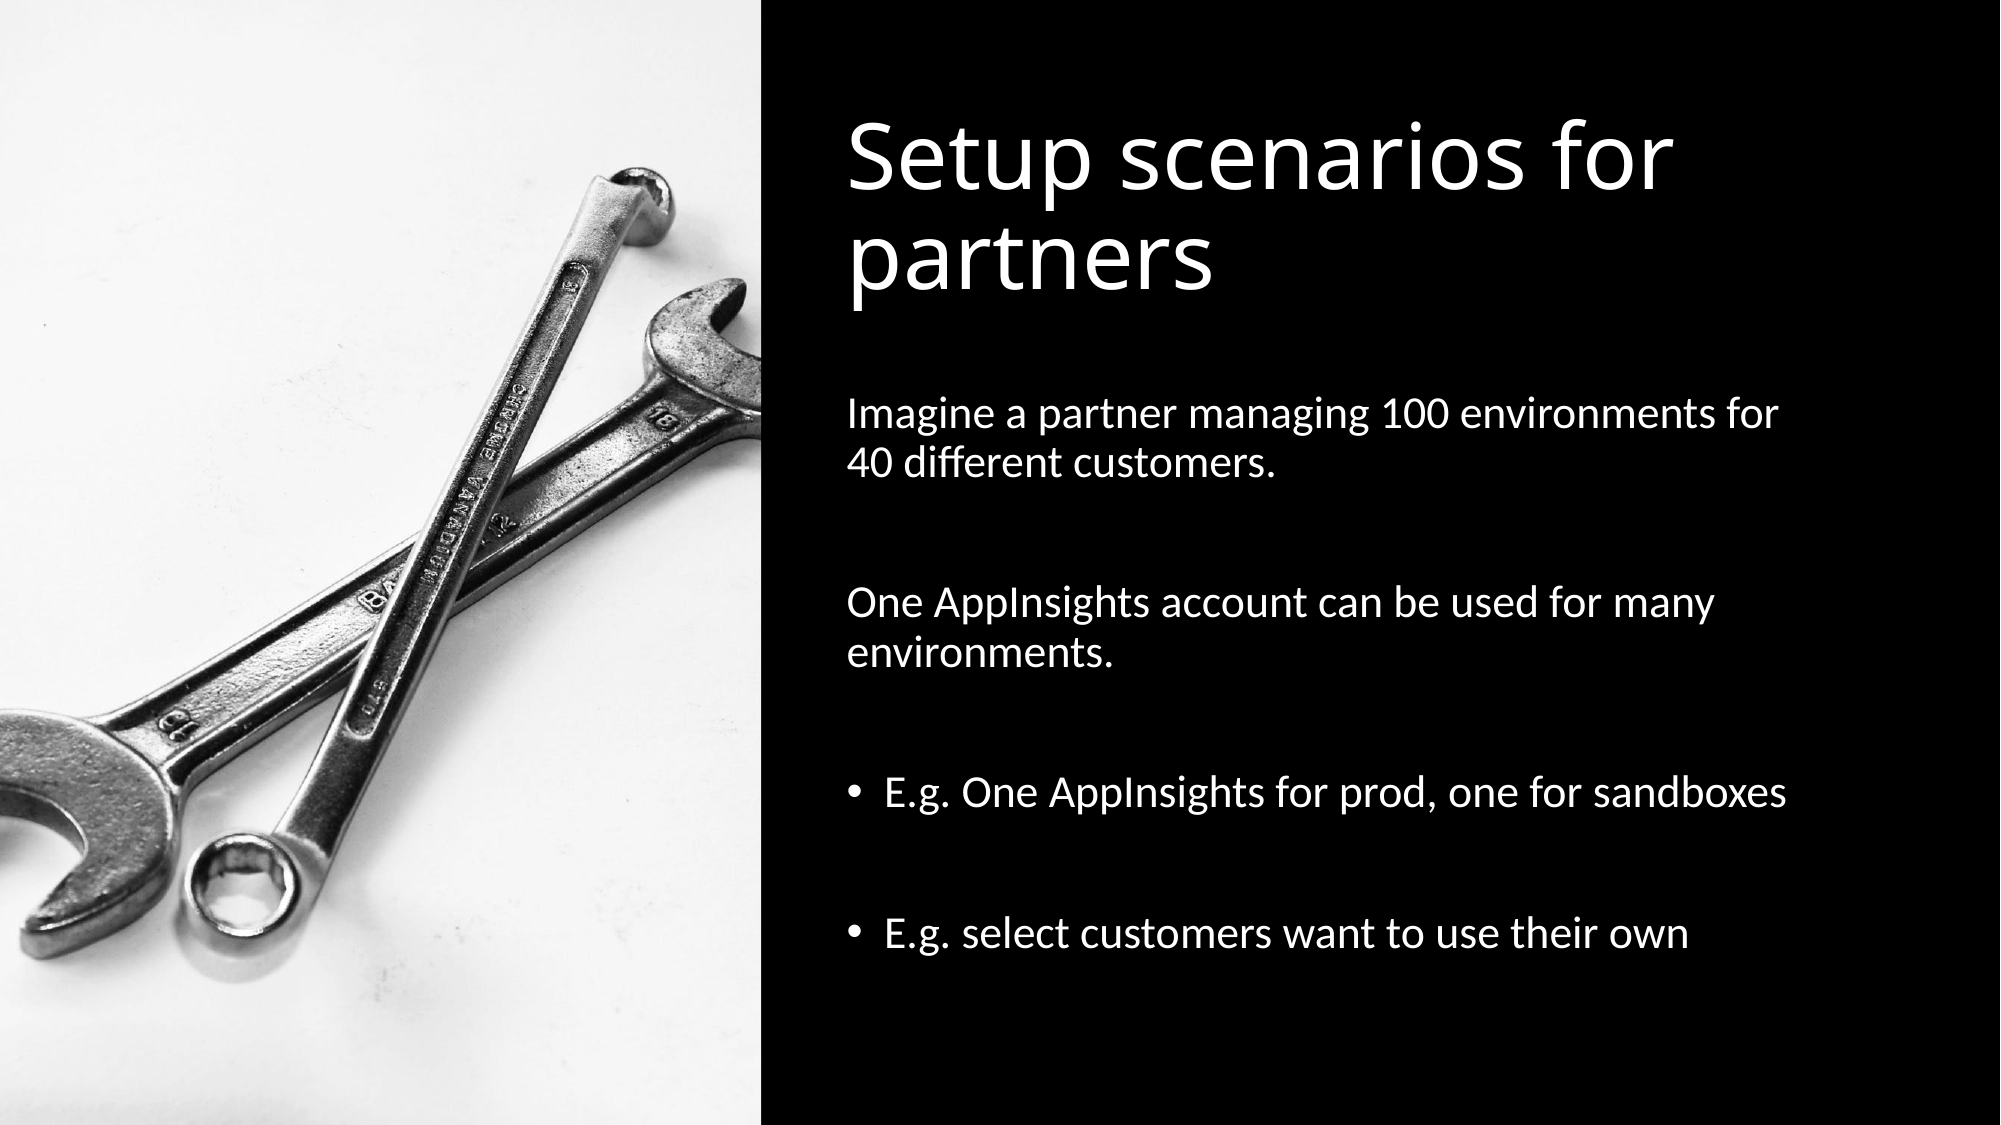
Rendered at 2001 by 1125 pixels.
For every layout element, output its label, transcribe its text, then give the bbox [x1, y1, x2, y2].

list Imagine a partner managing 100 environments for 40 different customers. One AppInsights account can be used for many environments. E.g. One AppInsights for prod, one for sandboxes E.g. select customers want to use their own [831, 381, 1845, 1014]
picture [0, 0, 762, 1125]
title Setup scenarios for partners [831, 59, 1845, 360]
